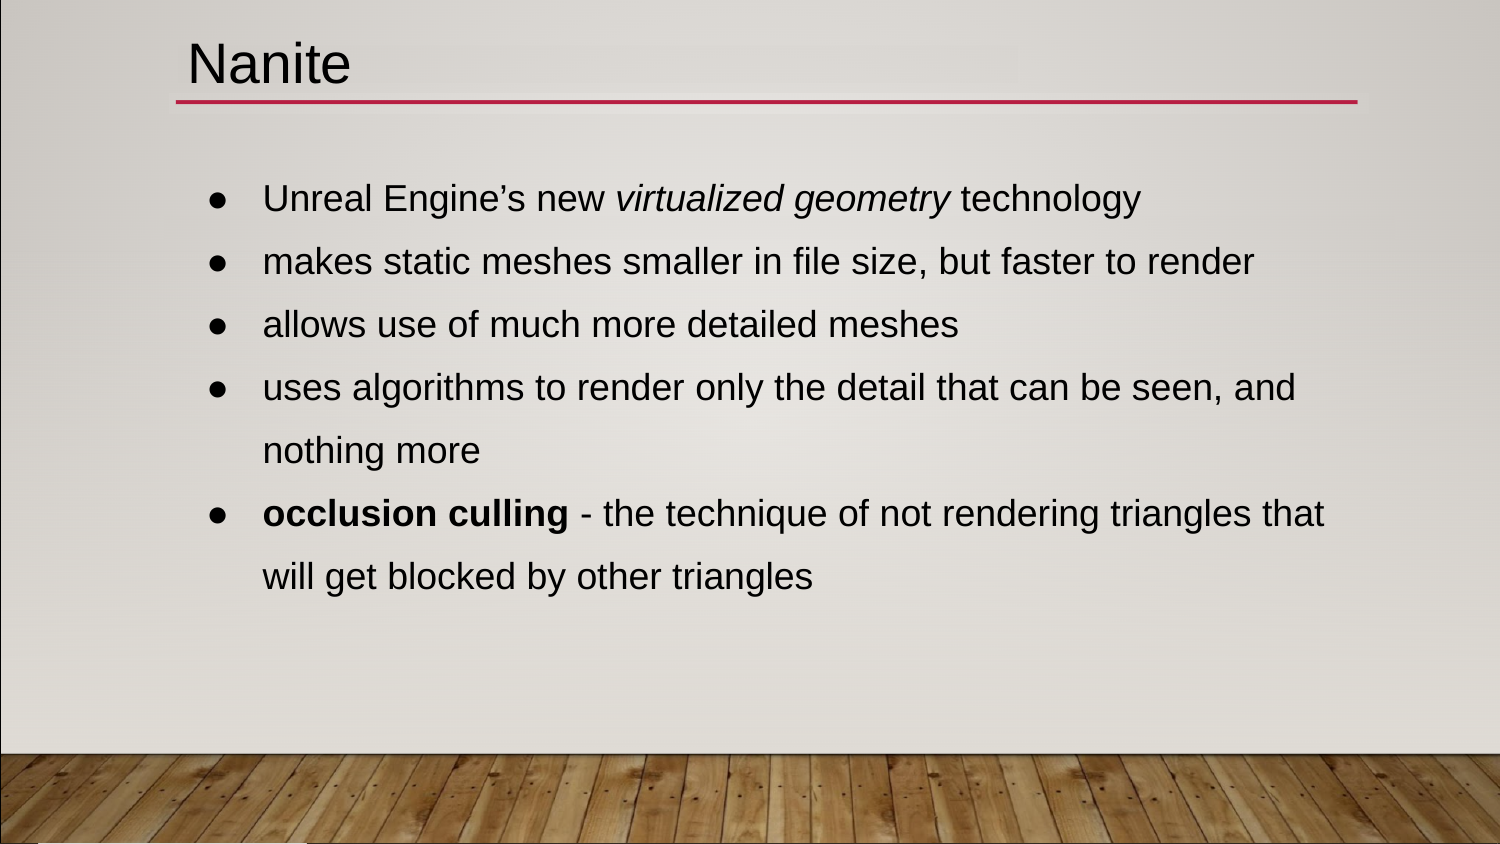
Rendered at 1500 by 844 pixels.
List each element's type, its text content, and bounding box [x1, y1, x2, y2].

list Unreal Engine’s new virtualized geometry technology makes static meshes smaller in file size, but faster to render allows use of much more detailed meshes uses algorithms to render only the detail that can be seen, and nothing more occlusion culling - the technique of not rendering triangles that will get blocked by other triangles [172, 141, 1363, 703]
title Nanite [172, 17, 1363, 112]
picture [0, 0, 1500, 844]
